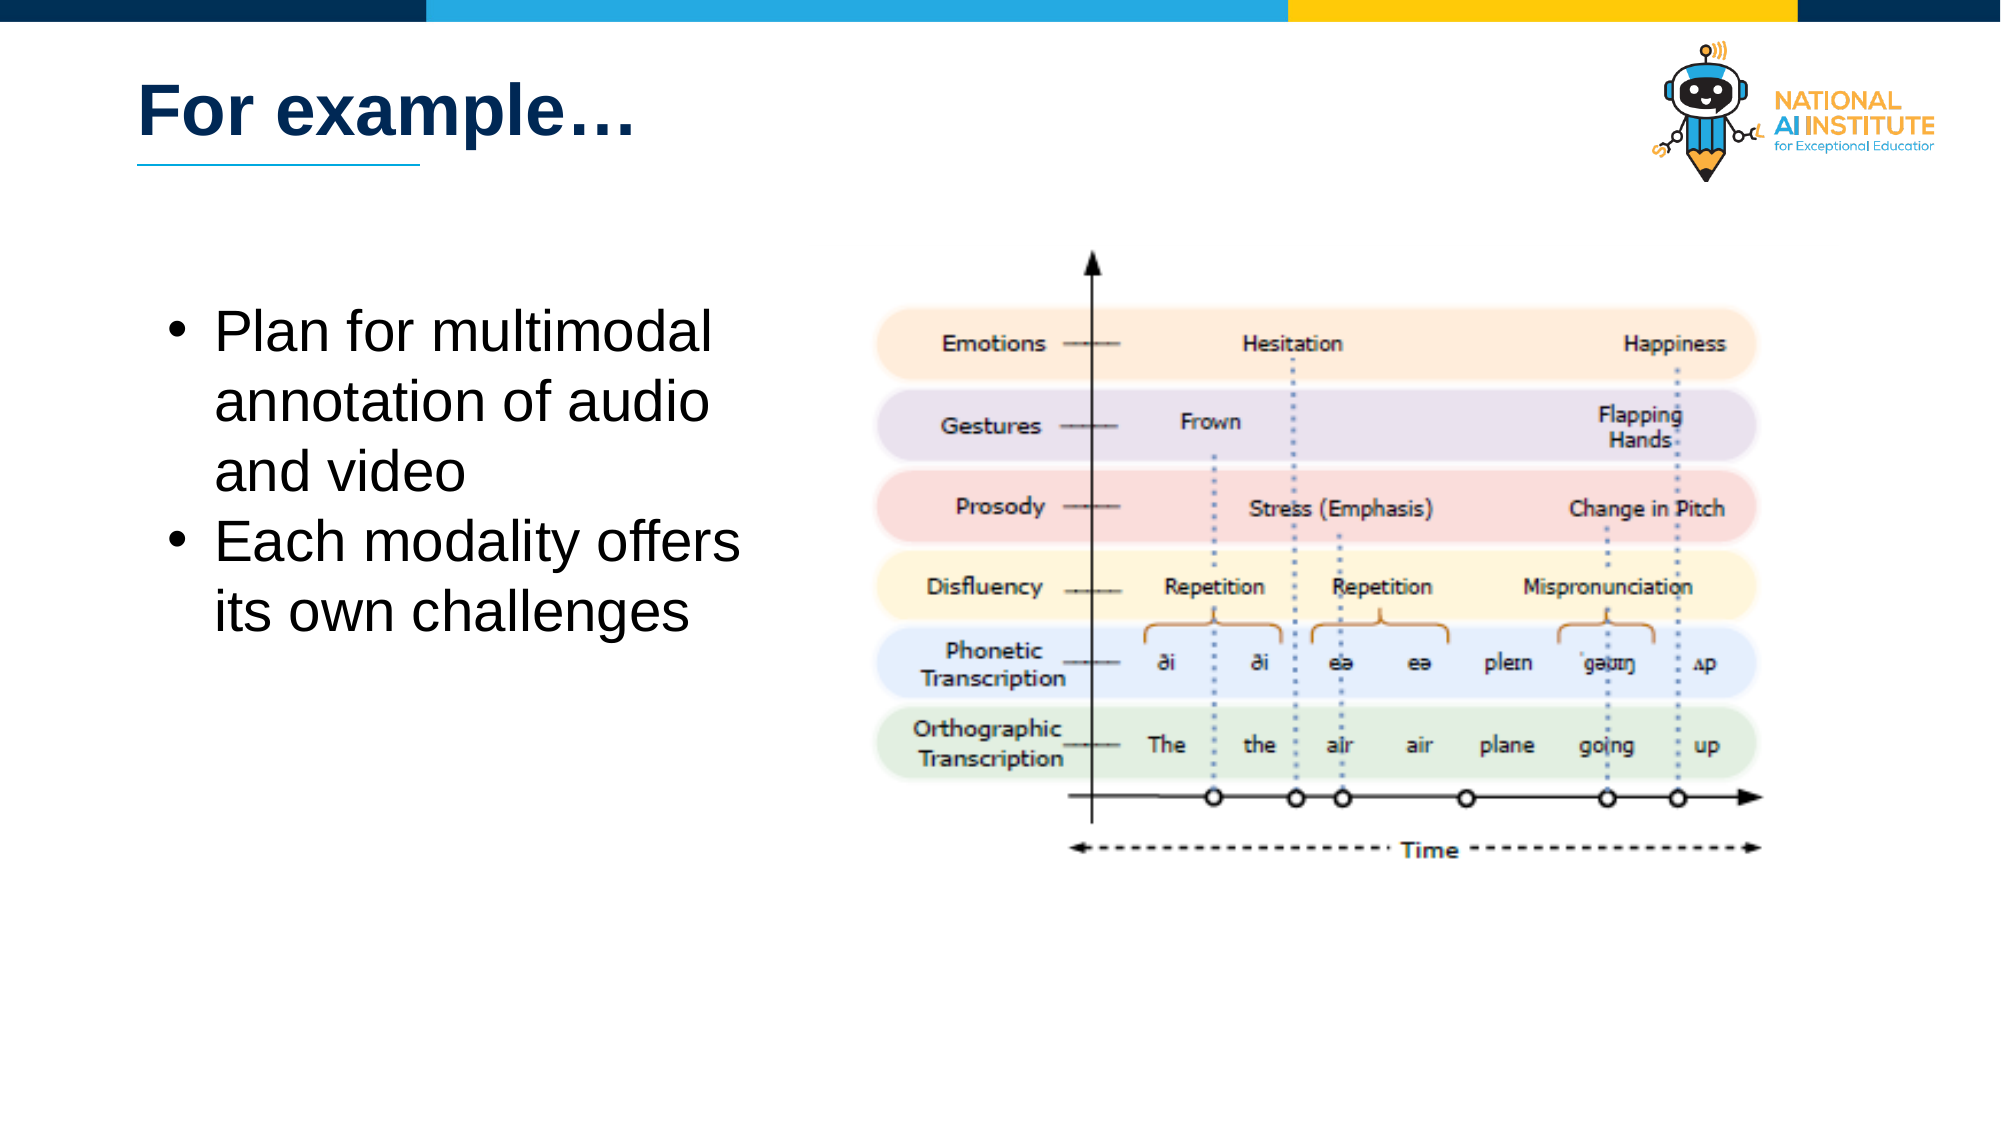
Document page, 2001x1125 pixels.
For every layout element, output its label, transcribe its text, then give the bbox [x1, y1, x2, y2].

picture [0, 0, 2001, 1125]
title For example… [137, 62, 1626, 153]
text_box Plan for multimodal annotation of audio and video Each modality offers its own challenges [152, 285, 775, 651]
